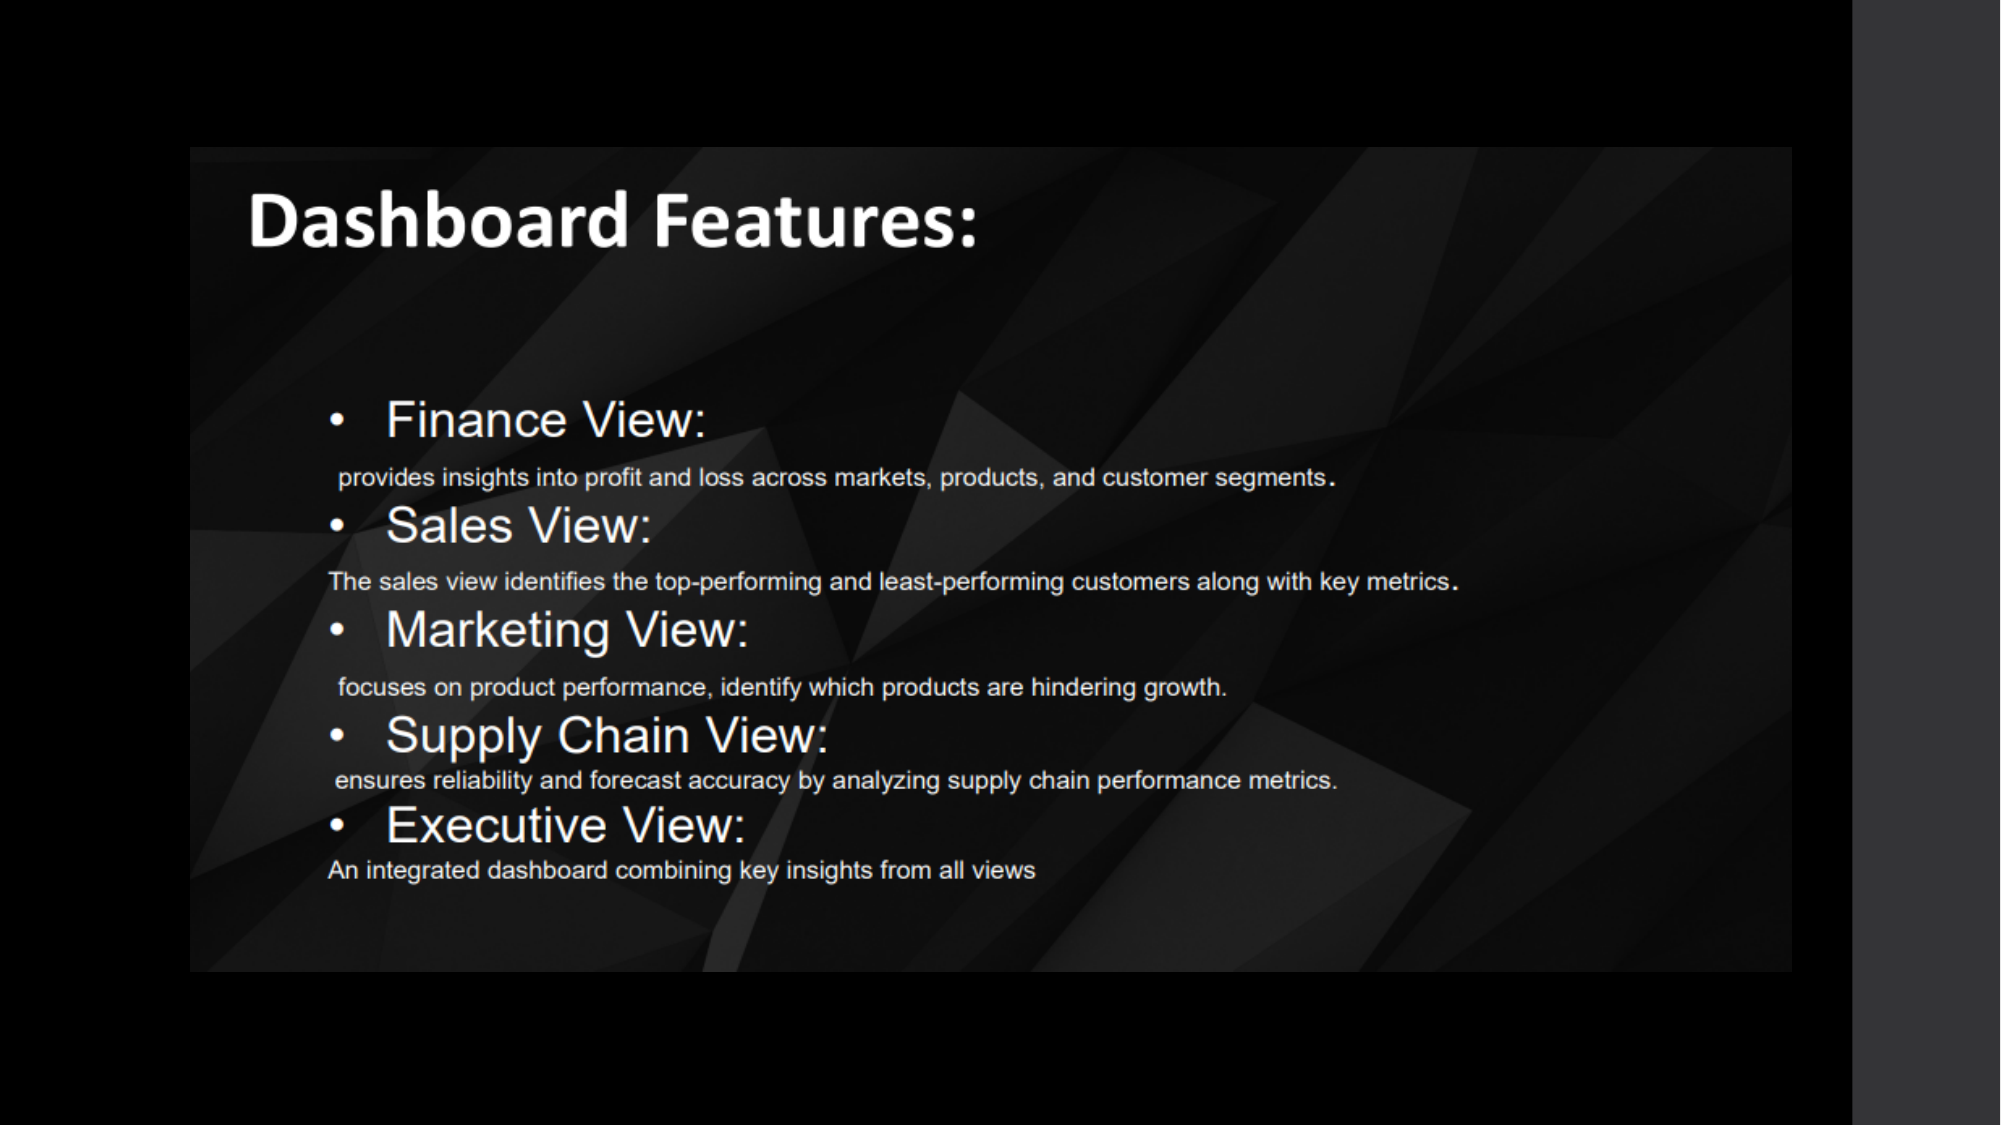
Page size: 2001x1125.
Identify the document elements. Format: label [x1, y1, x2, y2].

picture [189, 147, 1792, 972]
